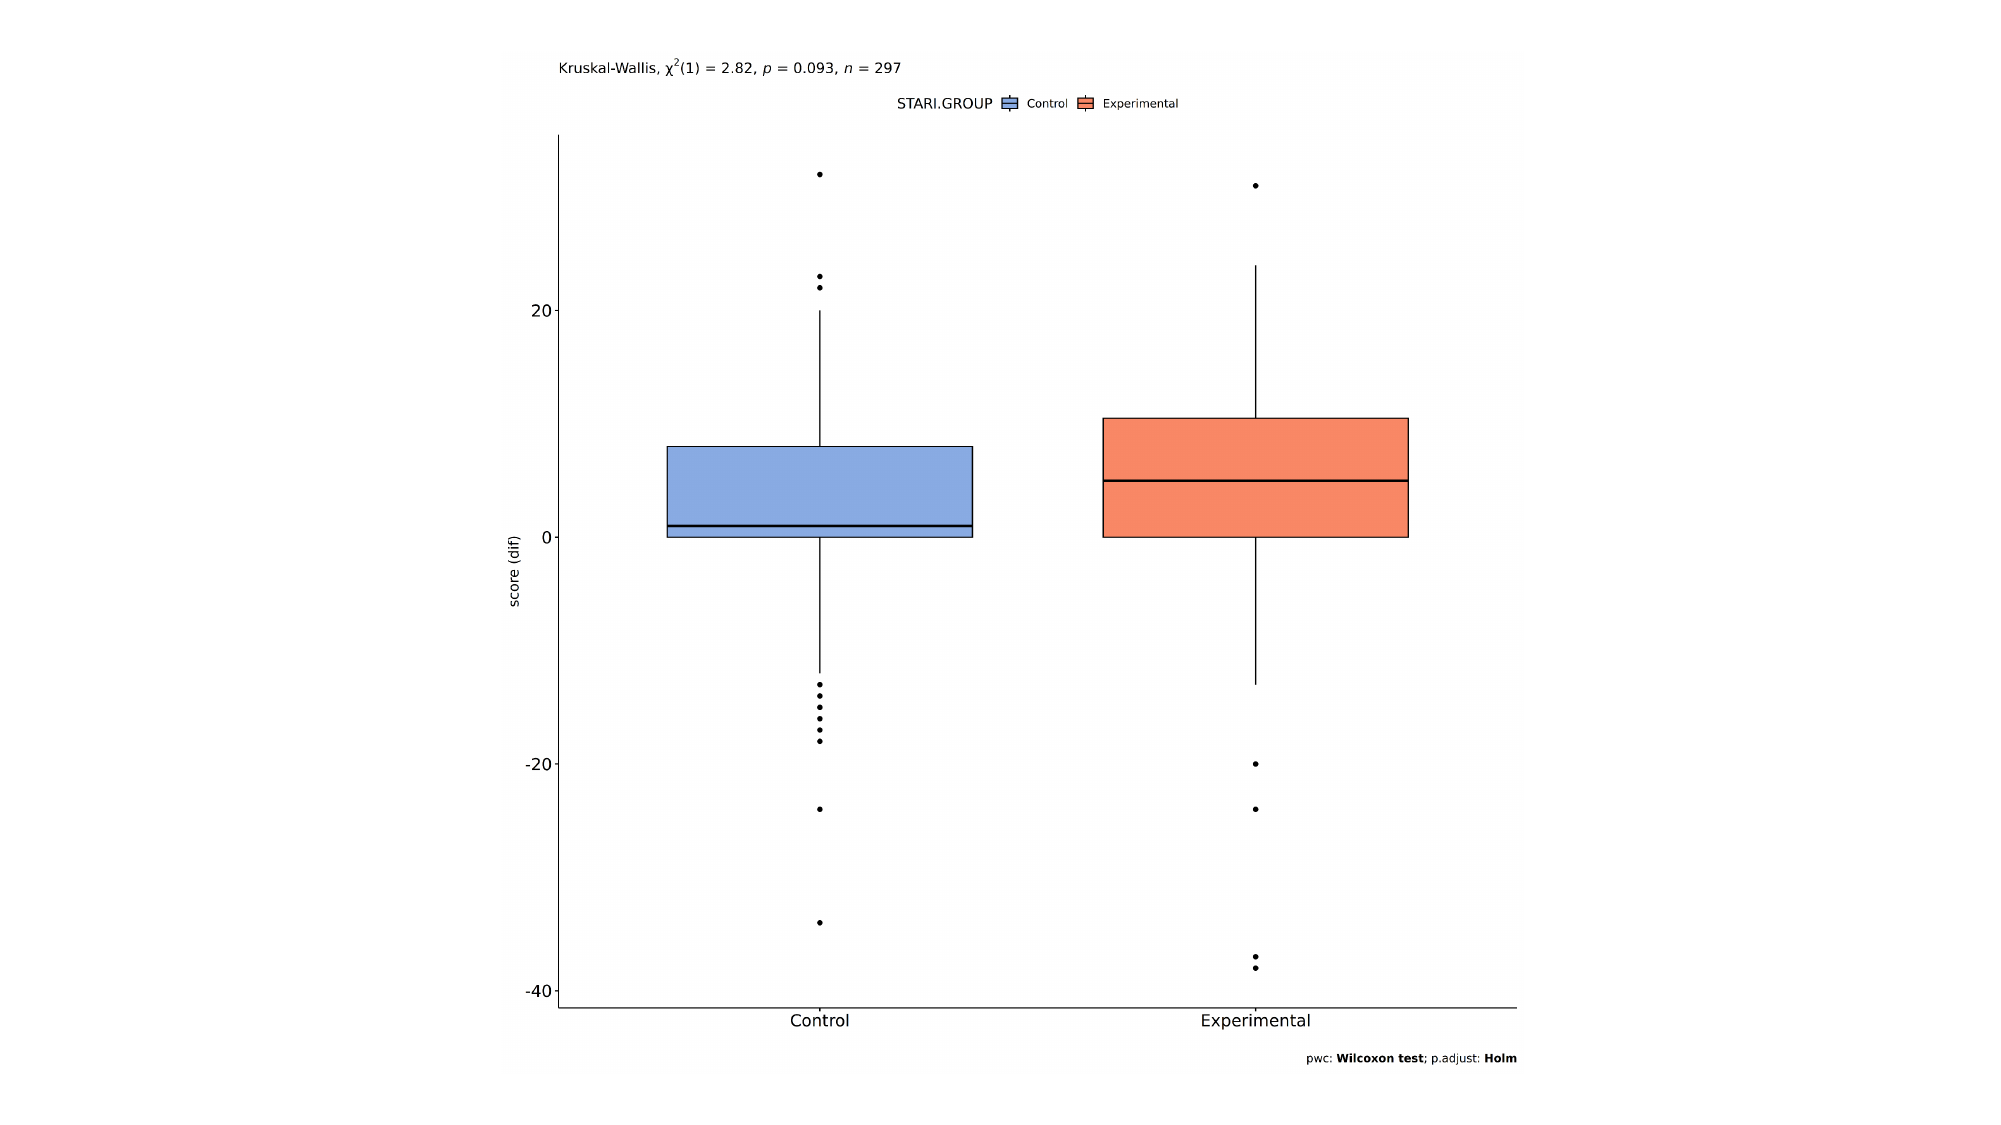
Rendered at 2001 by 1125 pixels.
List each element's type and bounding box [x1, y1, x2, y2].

picture [500, 50, 1525, 1075]
